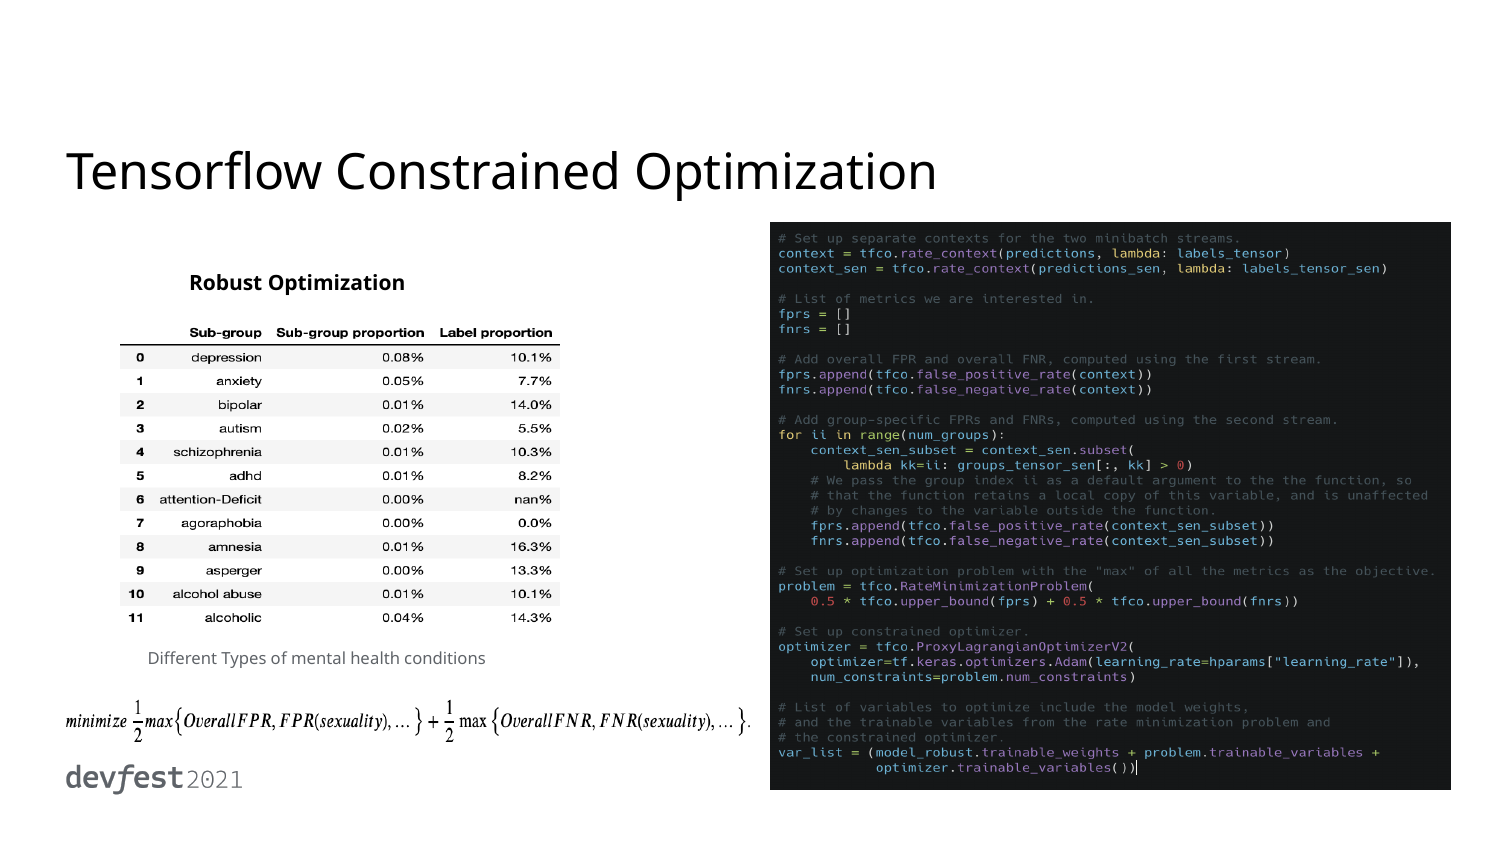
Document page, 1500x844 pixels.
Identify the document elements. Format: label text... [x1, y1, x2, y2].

picture [65, 761, 243, 797]
picture [63, 222, 1451, 790]
list Different Types of mental health conditions [132, 629, 684, 681]
list Robust Optimization [174, 251, 689, 327]
title Tensorflow Constrained Optimization [51, 91, 1191, 216]
picture [113, 319, 582, 644]
